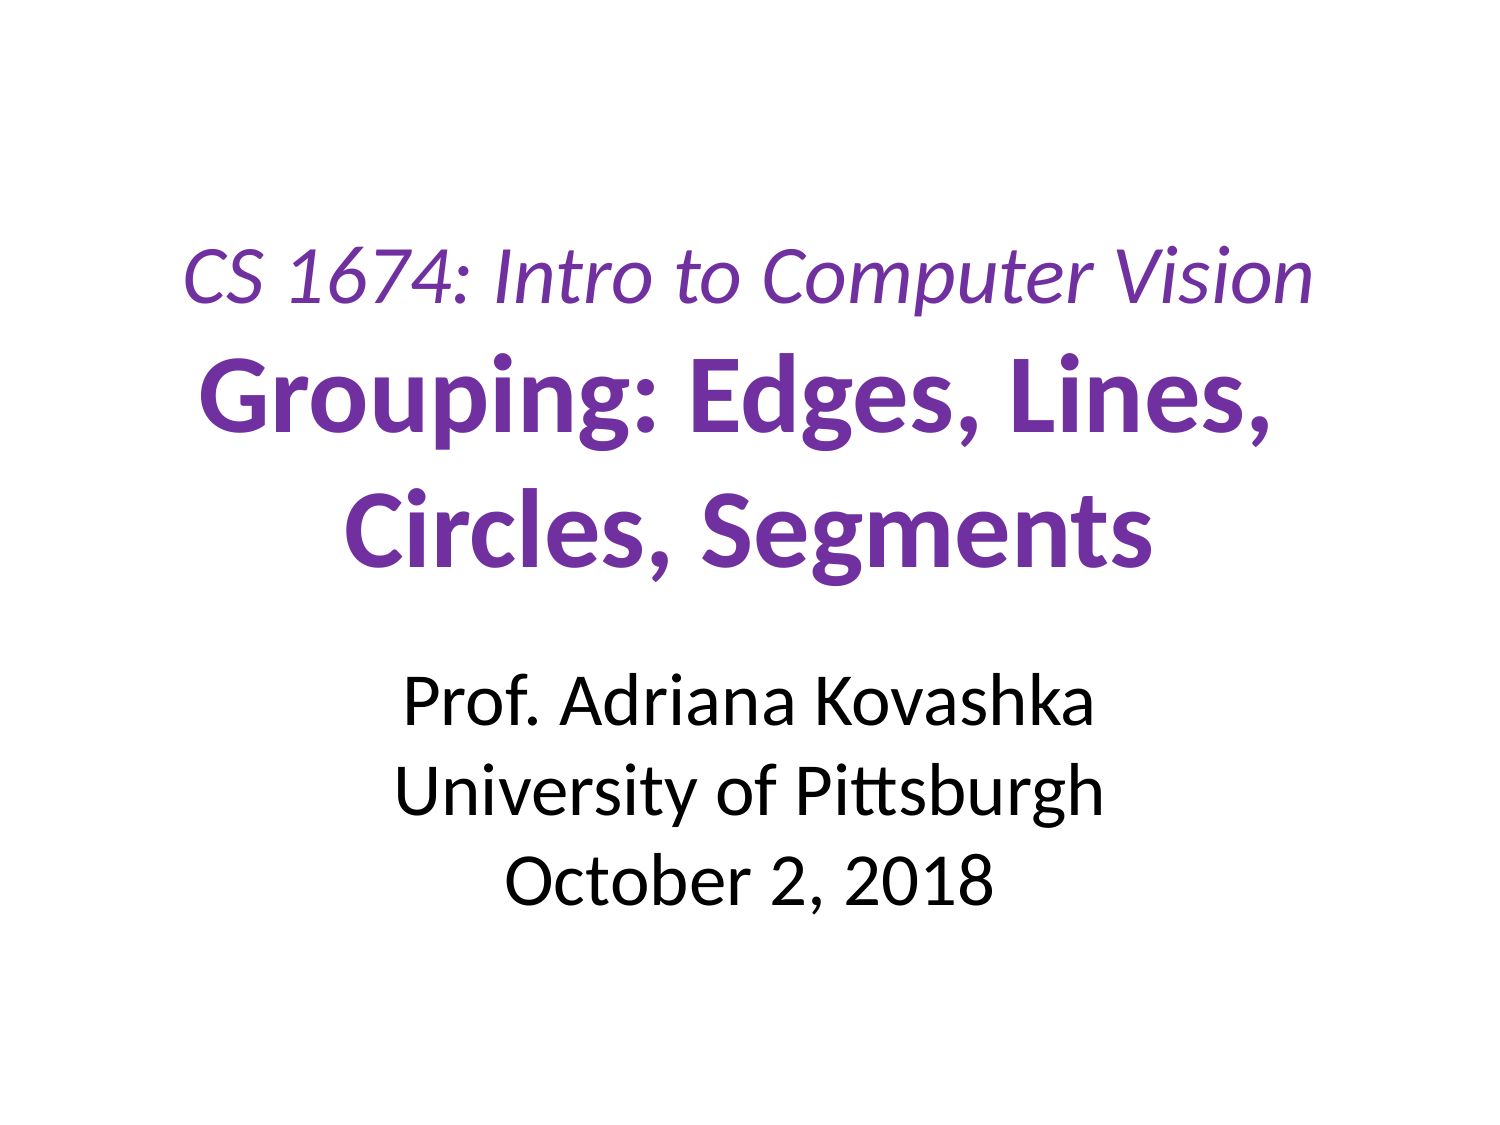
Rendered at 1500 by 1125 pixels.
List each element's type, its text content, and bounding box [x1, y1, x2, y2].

title CS 1674: Intro to Computer Vision Grouping: Edges, Lines, Circles, Segments [0, 192, 1500, 618]
subtitle Prof. Adriana Kovashka University of Pittsburgh October 2, 2018 [225, 642, 1275, 993]
